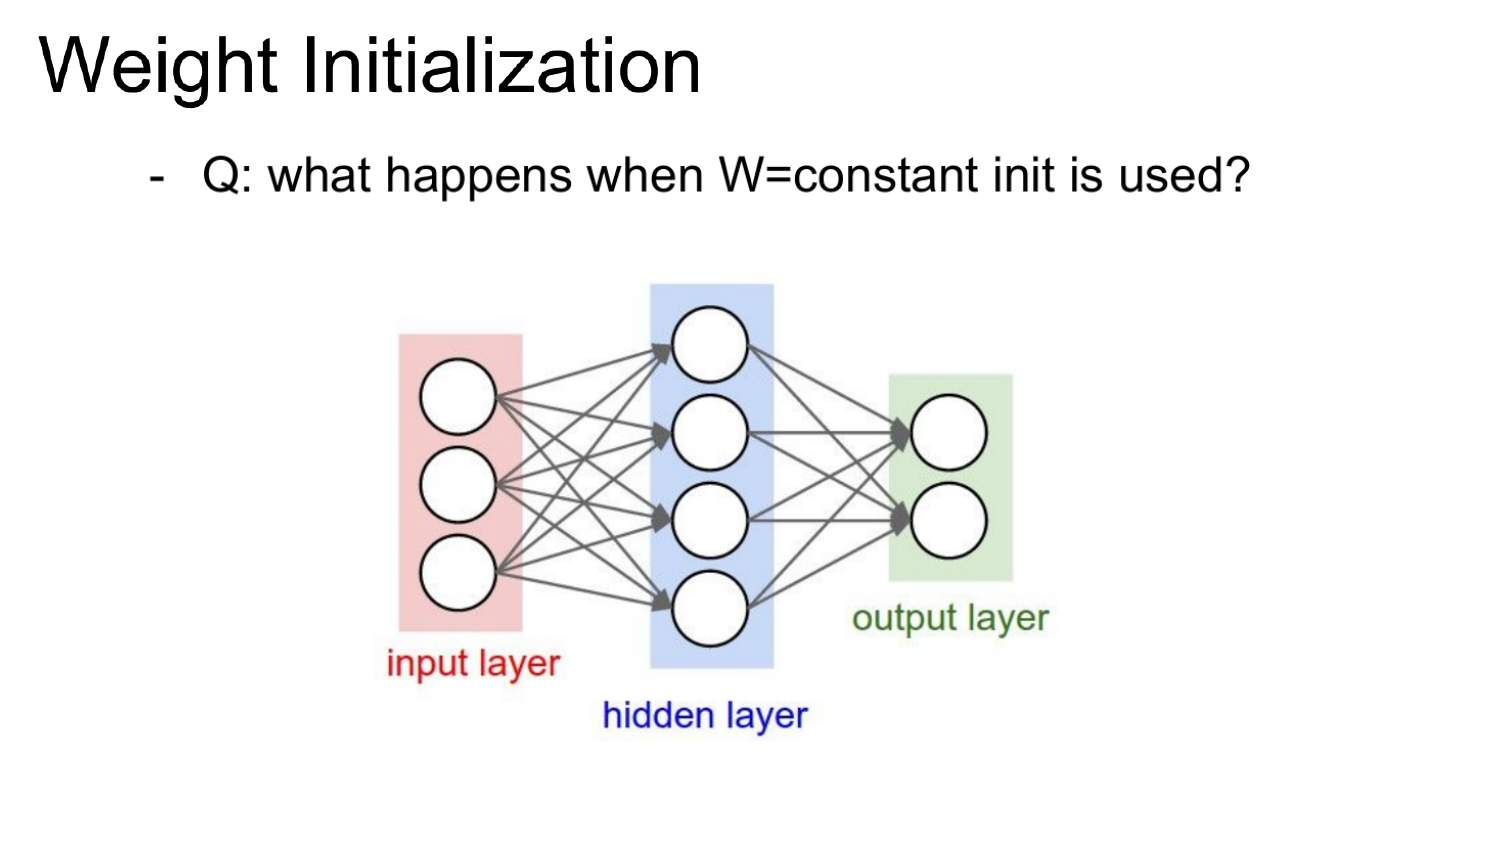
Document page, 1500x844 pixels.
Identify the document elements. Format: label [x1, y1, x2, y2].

picture [24, 144, 1476, 803]
picture [33, 23, 718, 124]
